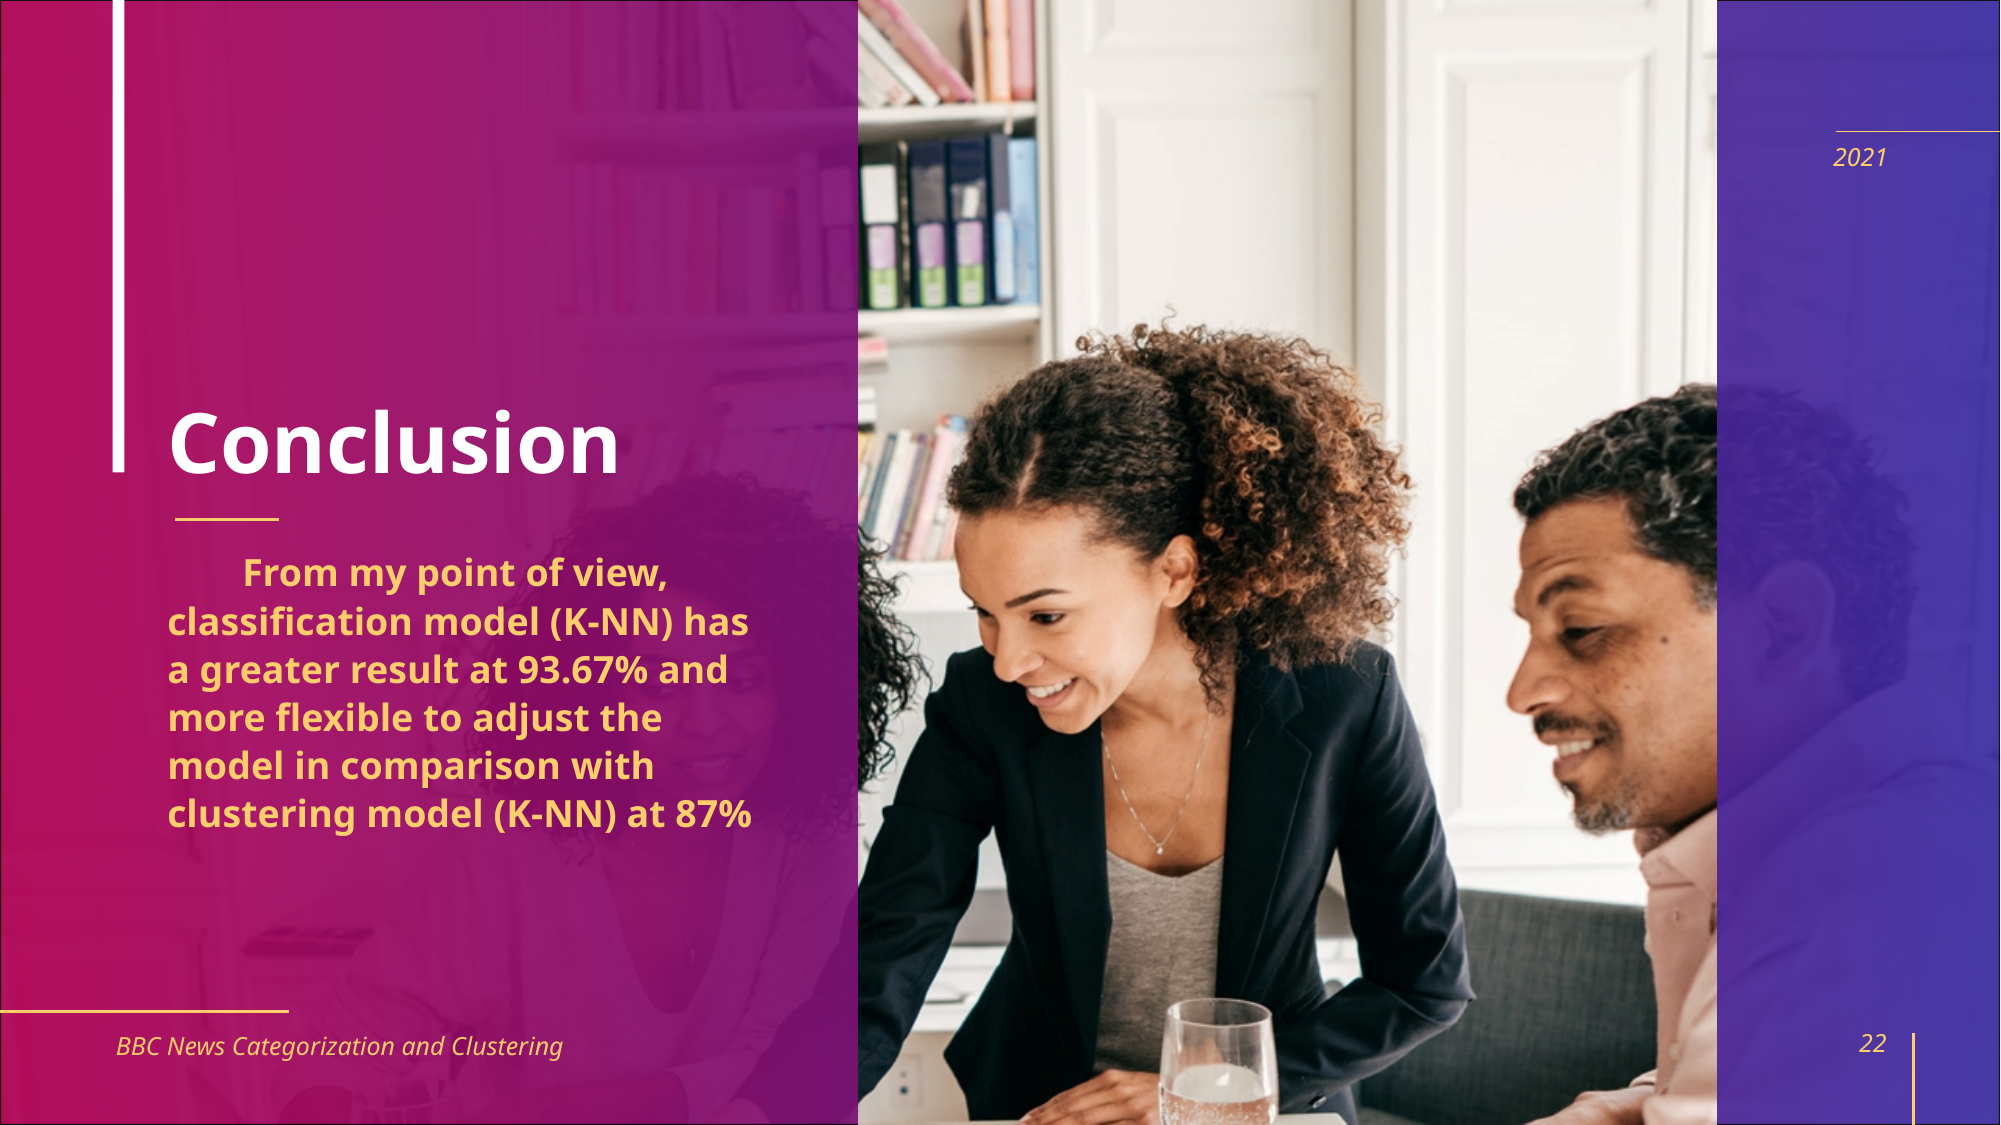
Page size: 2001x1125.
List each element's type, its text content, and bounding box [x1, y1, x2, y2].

picture [858, 0, 1717, 1125]
list From my point of view, classification model (K-NN) has a greater result at 93.67% and more flexible to adjust the model in comparison with clustering model (K-NN) at 87% [152, 538, 798, 939]
slide_number 22 [1717, 1015, 1902, 1075]
title Conclusion [152, 106, 798, 500]
footer BBC News Categorization and Clustering [100, 1015, 636, 1075]
list 2021 [1818, 137, 1919, 192]
